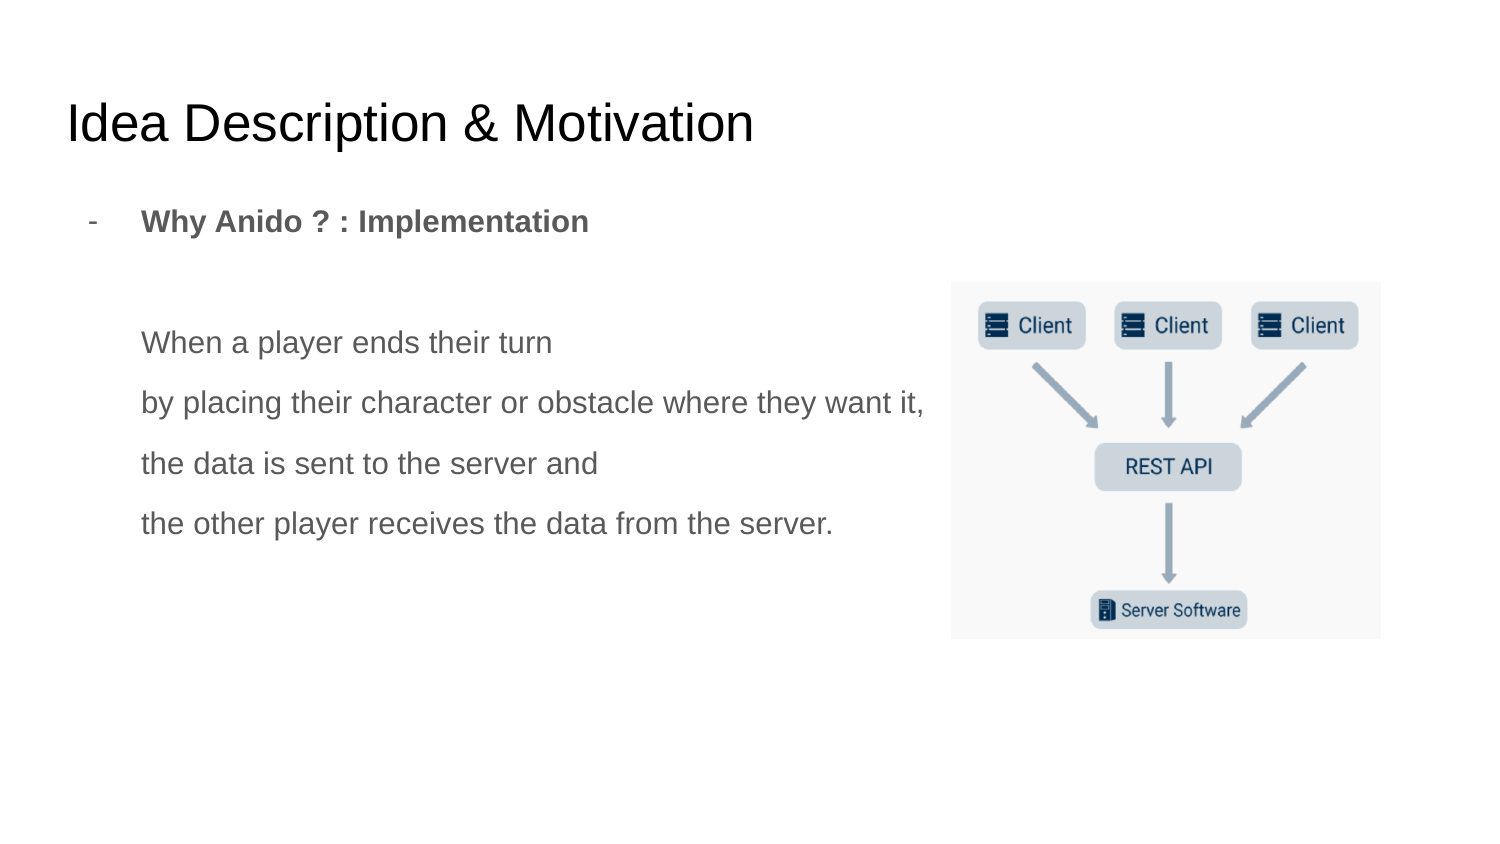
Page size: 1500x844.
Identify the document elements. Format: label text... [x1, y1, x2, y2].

title Idea Description & Motivation [51, 72, 1449, 167]
picture [951, 282, 1381, 639]
list Why Anido ? : Implementation When a player ends their turn by placing their character or obstacle where they want it, the data is sent to the server and the other player receives the data from the server. [51, 189, 1449, 750]
